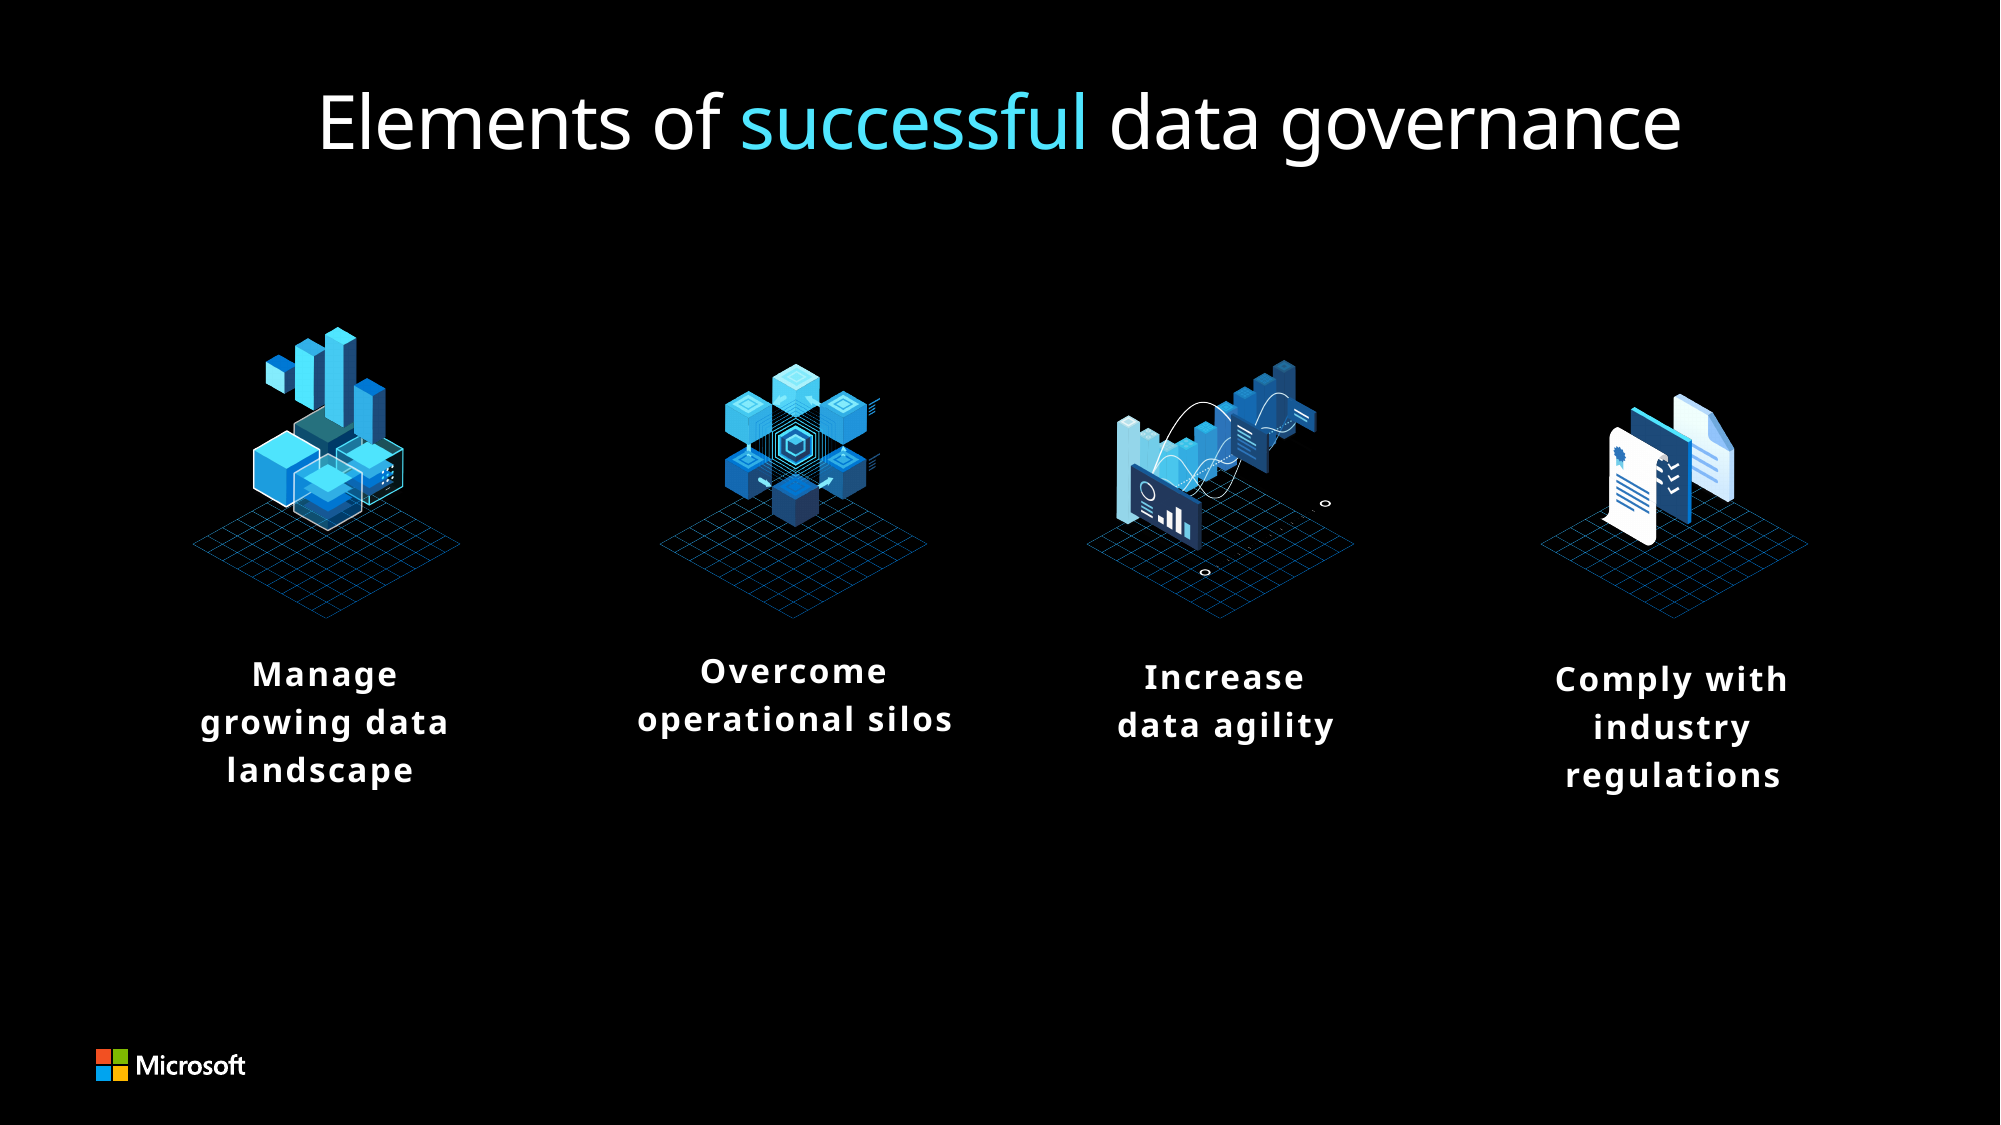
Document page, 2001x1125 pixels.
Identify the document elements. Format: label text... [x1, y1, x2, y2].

text_box Increase data agility [1094, 640, 1357, 849]
title Elements of successful data governance [96, 75, 1904, 166]
picture [659, 362, 928, 619]
picture [192, 325, 461, 619]
picture [1086, 358, 1355, 619]
text_box Comply with industry regulations [1476, 642, 1870, 851]
text_box Overcome operational silos [614, 635, 975, 844]
picture [95, 1048, 250, 1082]
picture [1540, 393, 1809, 619]
text_box Manage growing data landscape [156, 638, 495, 782]
